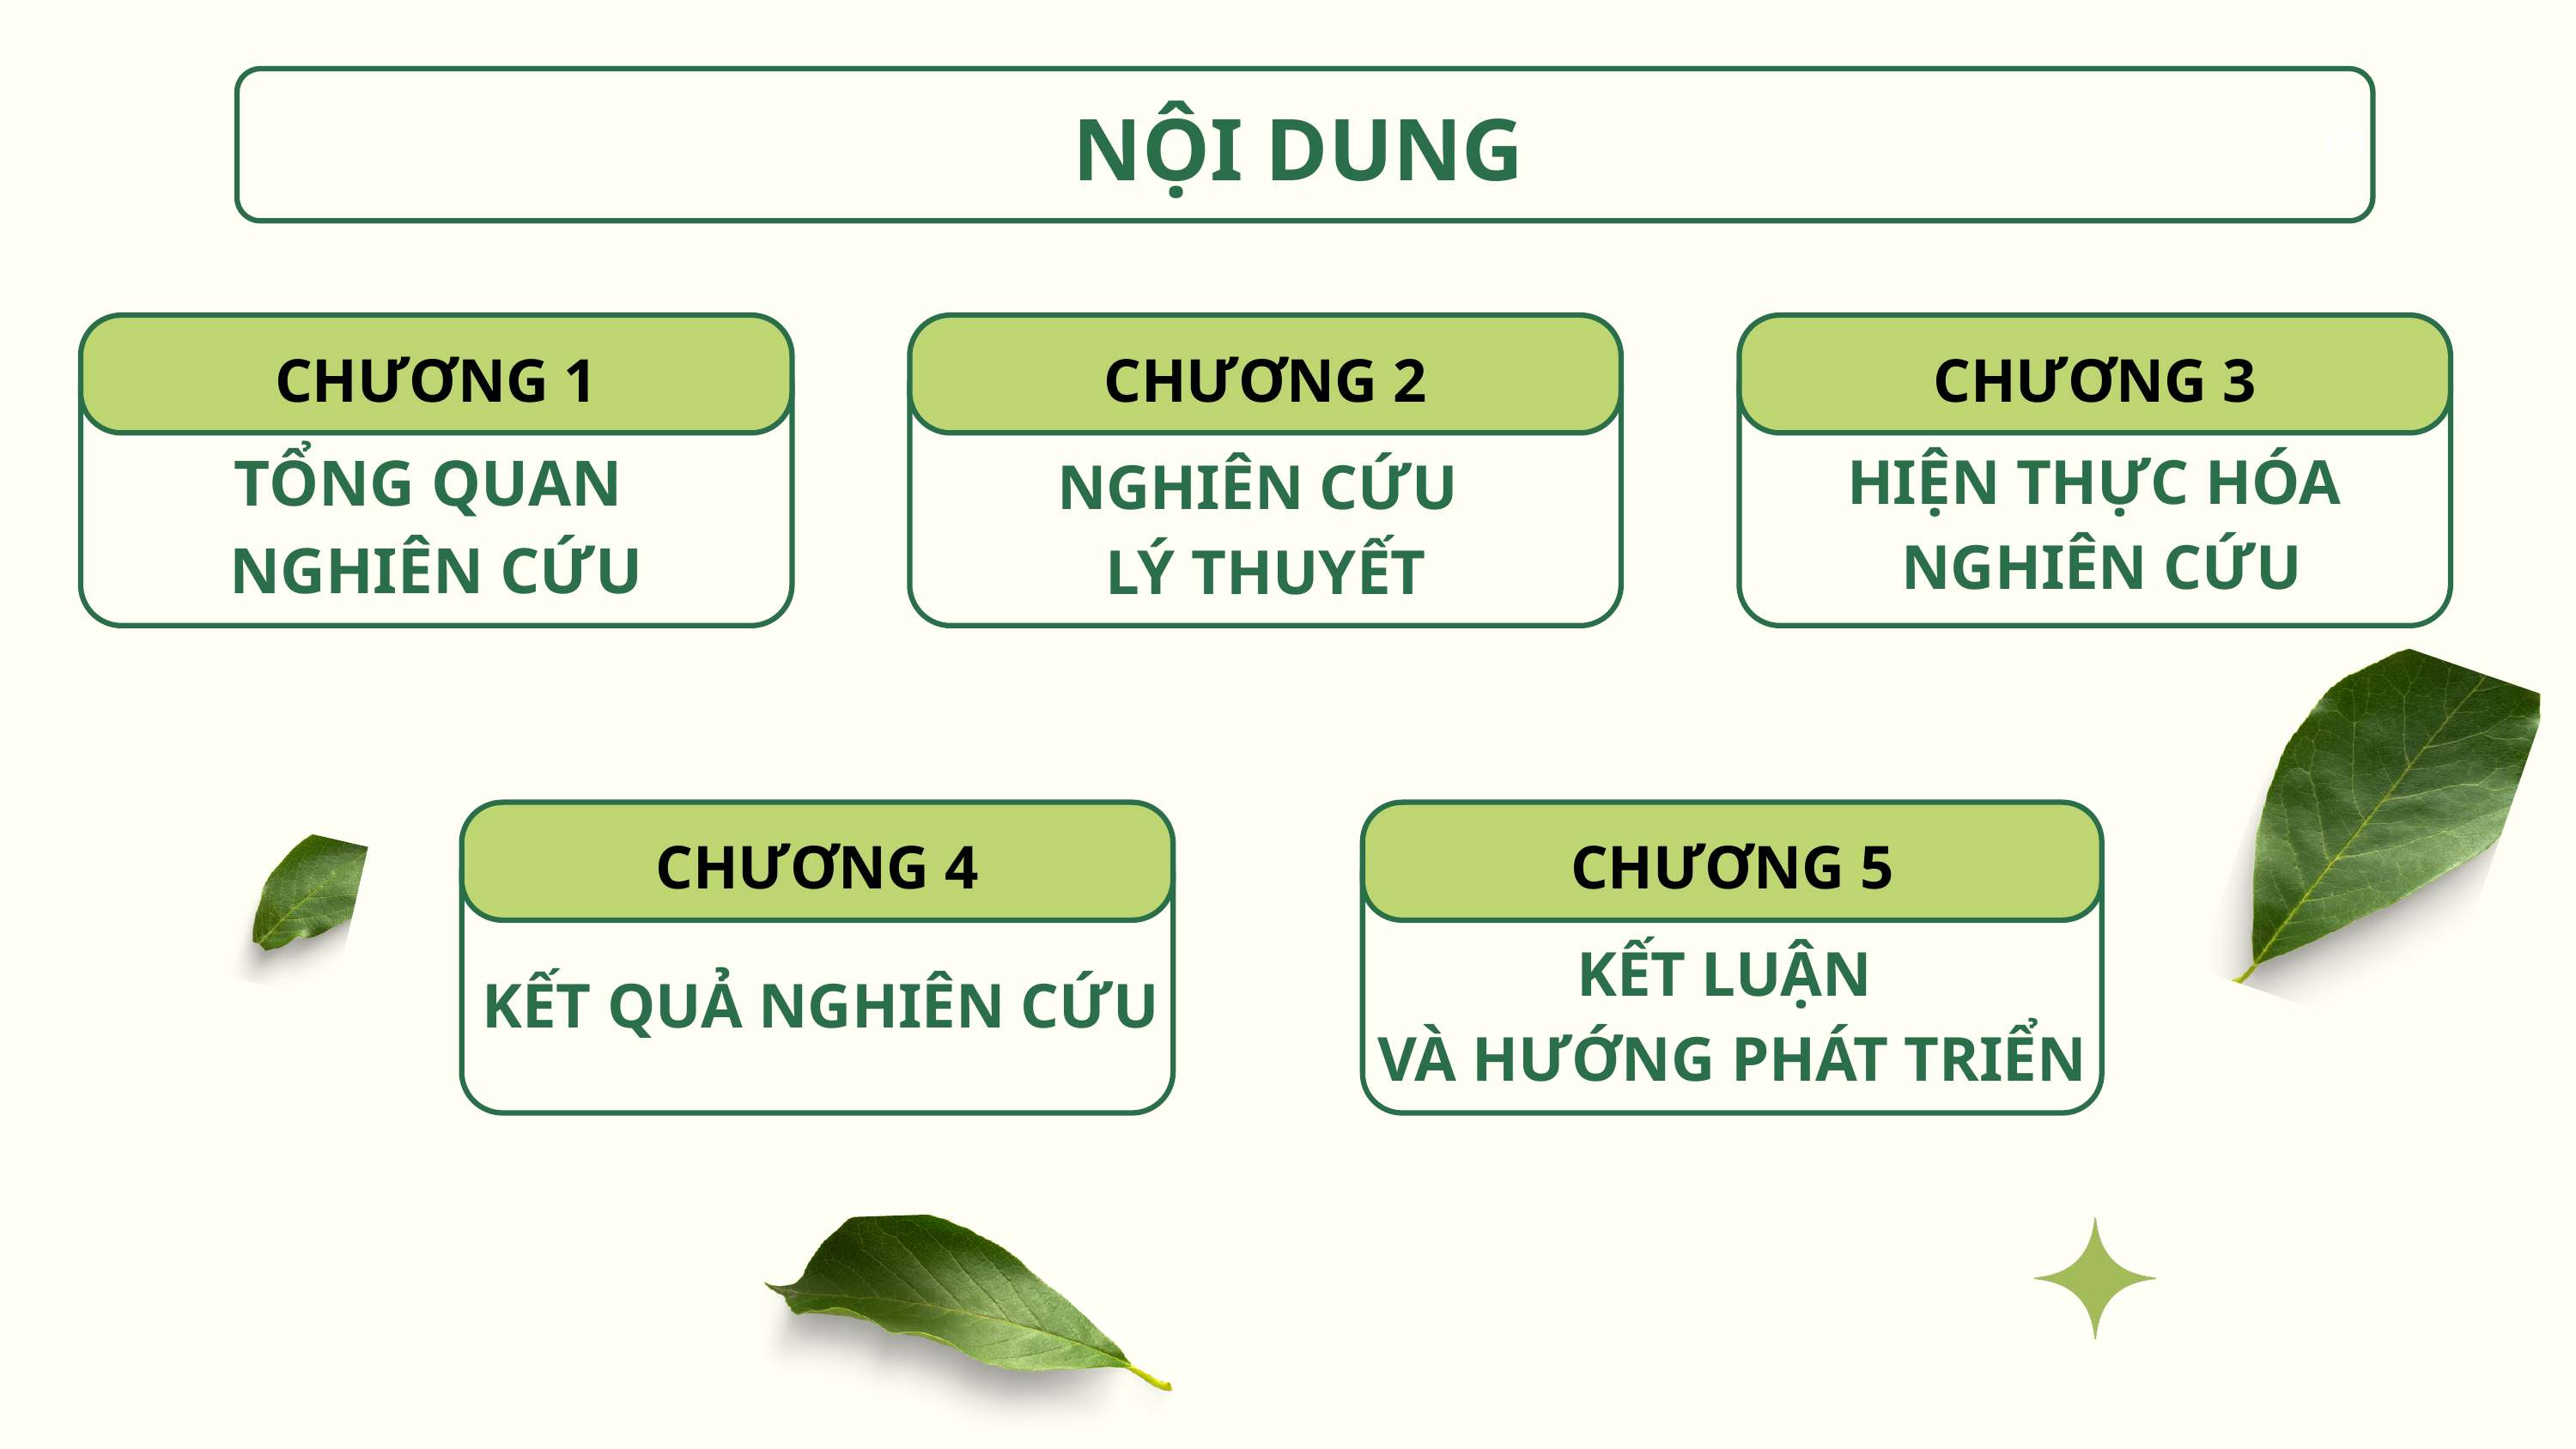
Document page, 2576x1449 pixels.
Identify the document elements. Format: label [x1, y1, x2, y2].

text_box [80, 314, 793, 433]
text_box [1739, 440, 2451, 627]
text_box [755, 1206, 1174, 1437]
text_box [80, 440, 793, 627]
text_box [224, 822, 368, 1001]
text_box [1362, 926, 2102, 1113]
text_box [461, 802, 1174, 921]
text_box [461, 926, 1174, 1113]
text_box [2196, 632, 2549, 1048]
text_box [909, 314, 1622, 433]
text_box [2023, 1206, 2167, 1350]
text_box [236, 68, 2373, 221]
text_box [1362, 802, 2102, 921]
text_box [1739, 314, 2451, 433]
text_box [909, 440, 1622, 627]
